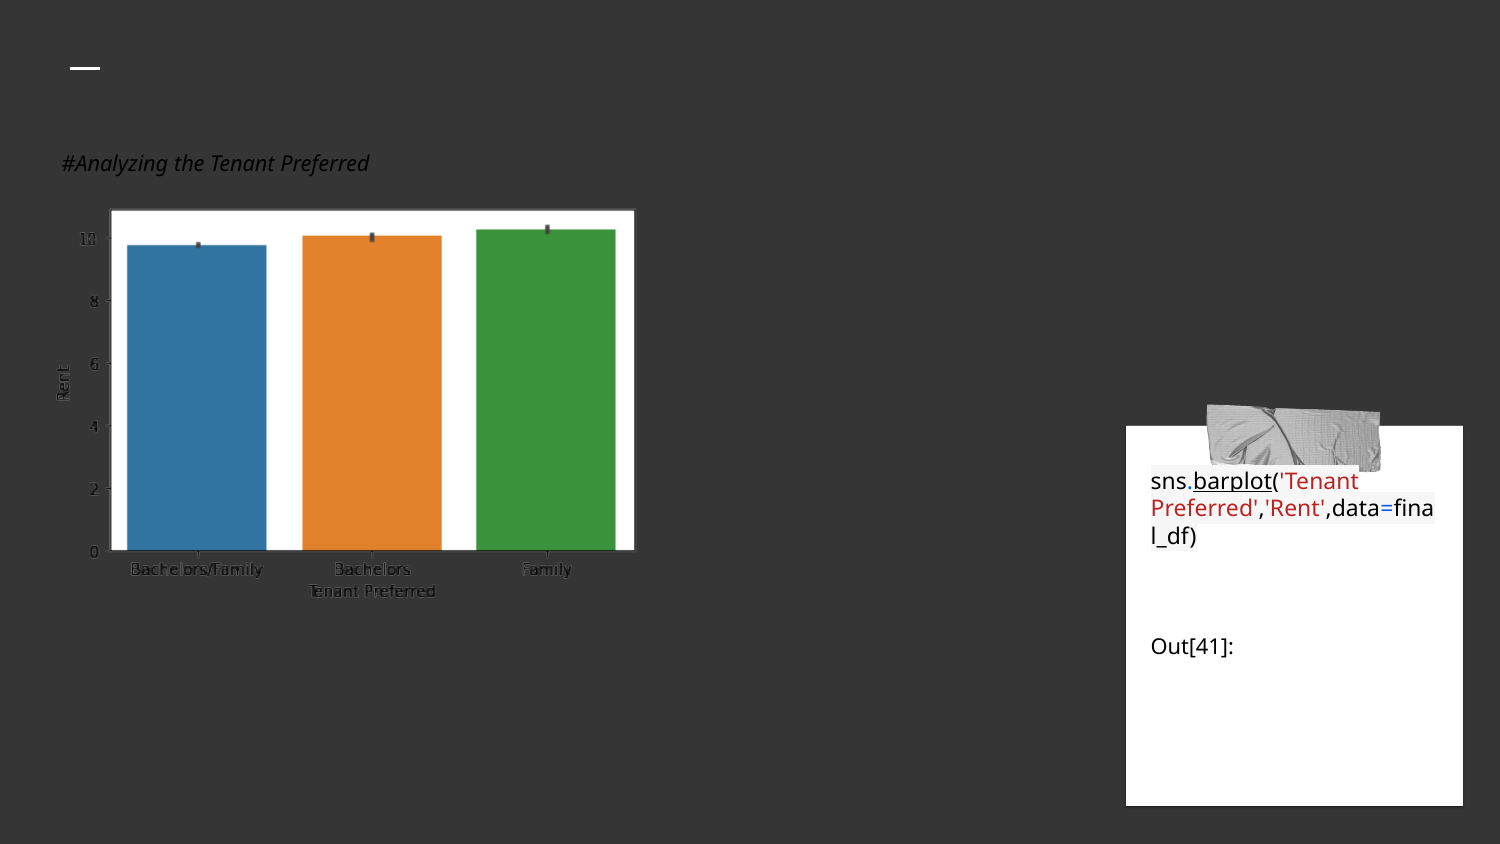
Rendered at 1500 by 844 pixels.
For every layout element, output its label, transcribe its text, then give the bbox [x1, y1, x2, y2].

picture [46, 200, 644, 610]
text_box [1112, 403, 1476, 821]
title #Analyzing the Tenant Preferred [46, 116, 1071, 746]
